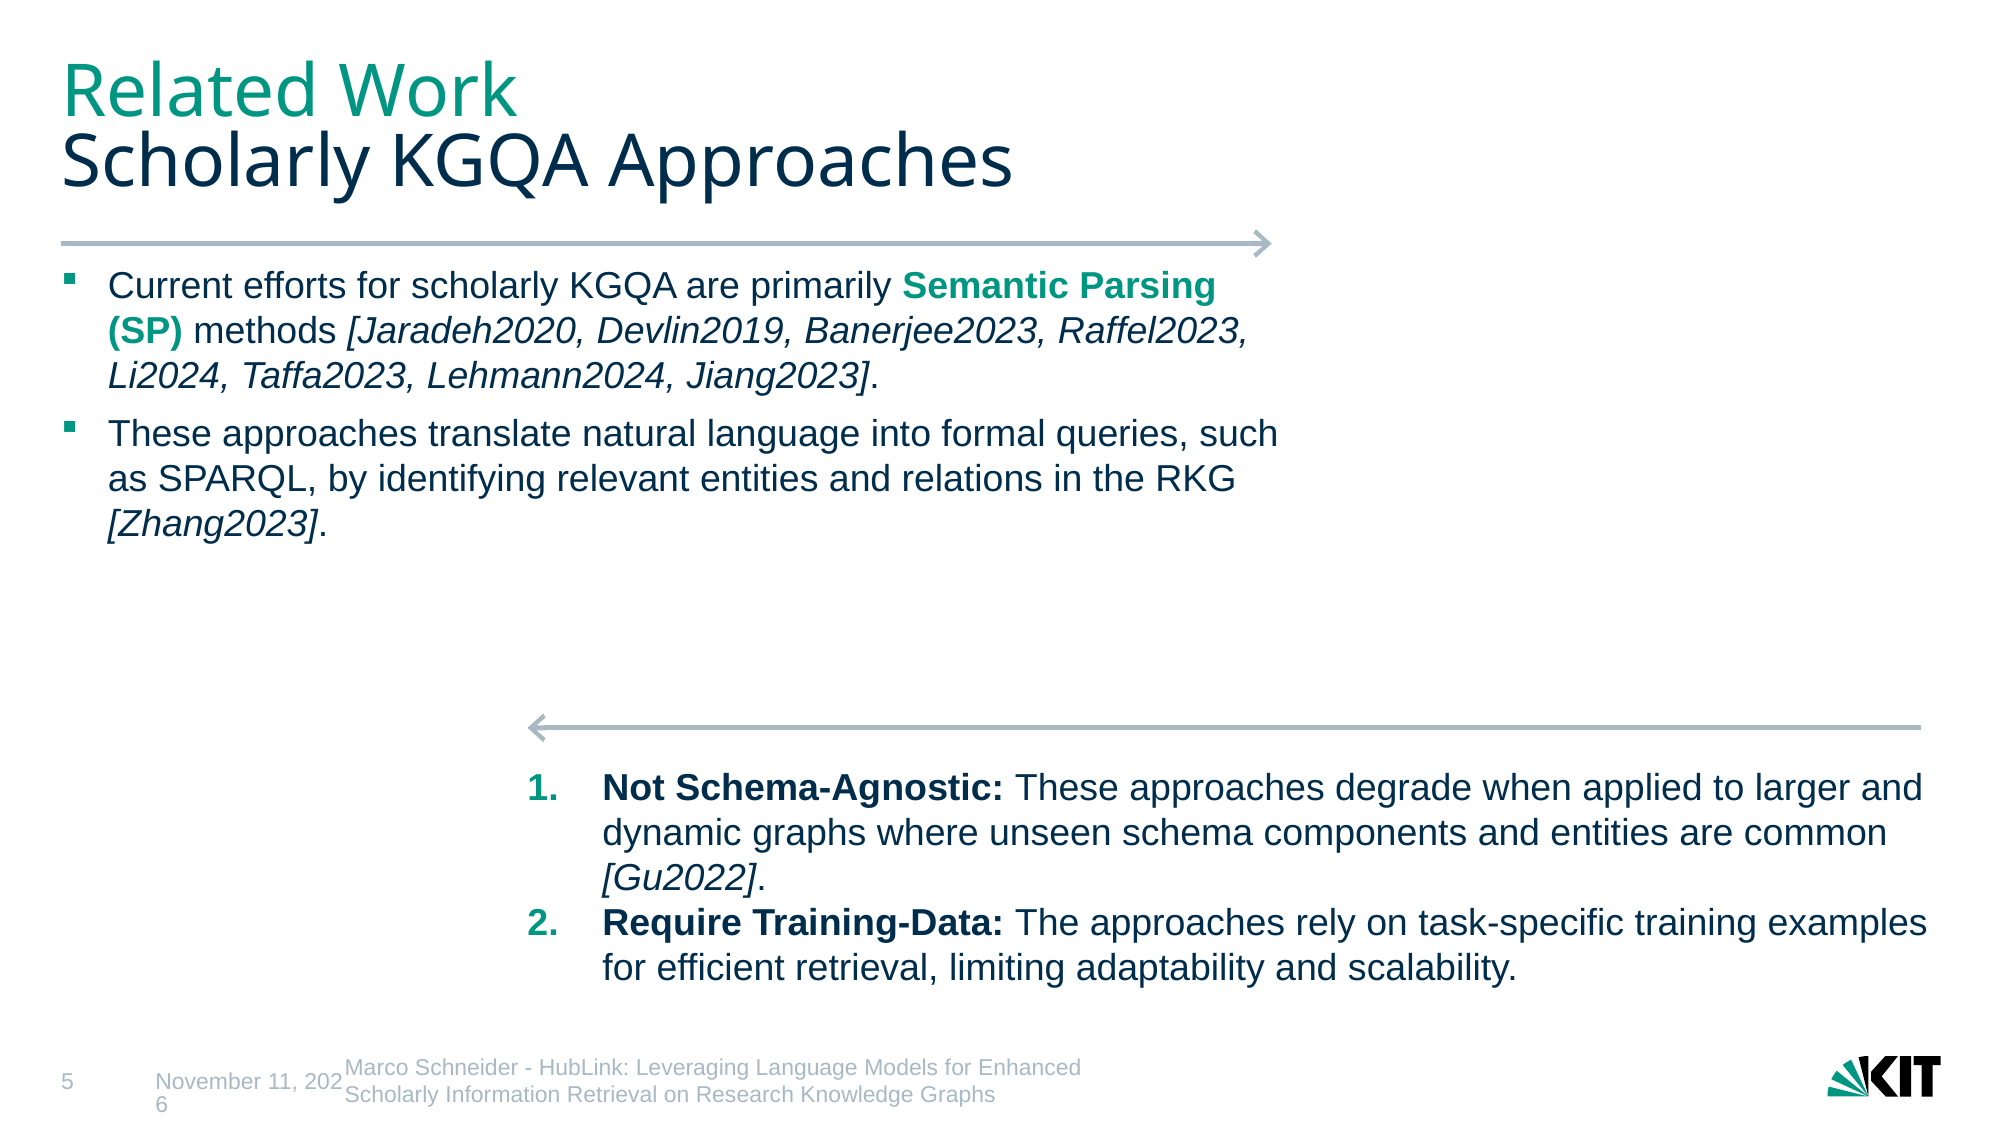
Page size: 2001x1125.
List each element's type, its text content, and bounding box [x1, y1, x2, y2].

list Current efforts for scholarly KGQA are primarily Semantic Parsing (SP) methods [Jaradeh2020, Devlin2019, Banerjee2023, Raffel2023, Li2024, Taffa2023, Lehmann2024, Jiang2023]. These approaches translate natural language into formal queries, such as SPARQL, by identifying relevant entities and relations in the RKG [Zhang2023]. [60, 261, 1302, 599]
slide_number 5 [60, 1029, 156, 1125]
footer Marco Schneider - HubLink: Leveraging Language Models for Enhanced Scholarly Information Retrieval on Research Knowledge Graphs [344, 1029, 1095, 1125]
title Related Work Scholarly KGQA Approaches [60, 60, 1940, 226]
text_box Not Schema-Agnostic: These approaches degrade when applied to larger and dynamic graphs where unseen schema components and entities are common [Gu2022]. Require Training-Data: The approaches rely on task-specific training examples for efficient retrieval, limiting adaptability and scalability. [527, 763, 1981, 1024]
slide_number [156, 1029, 344, 1125]
